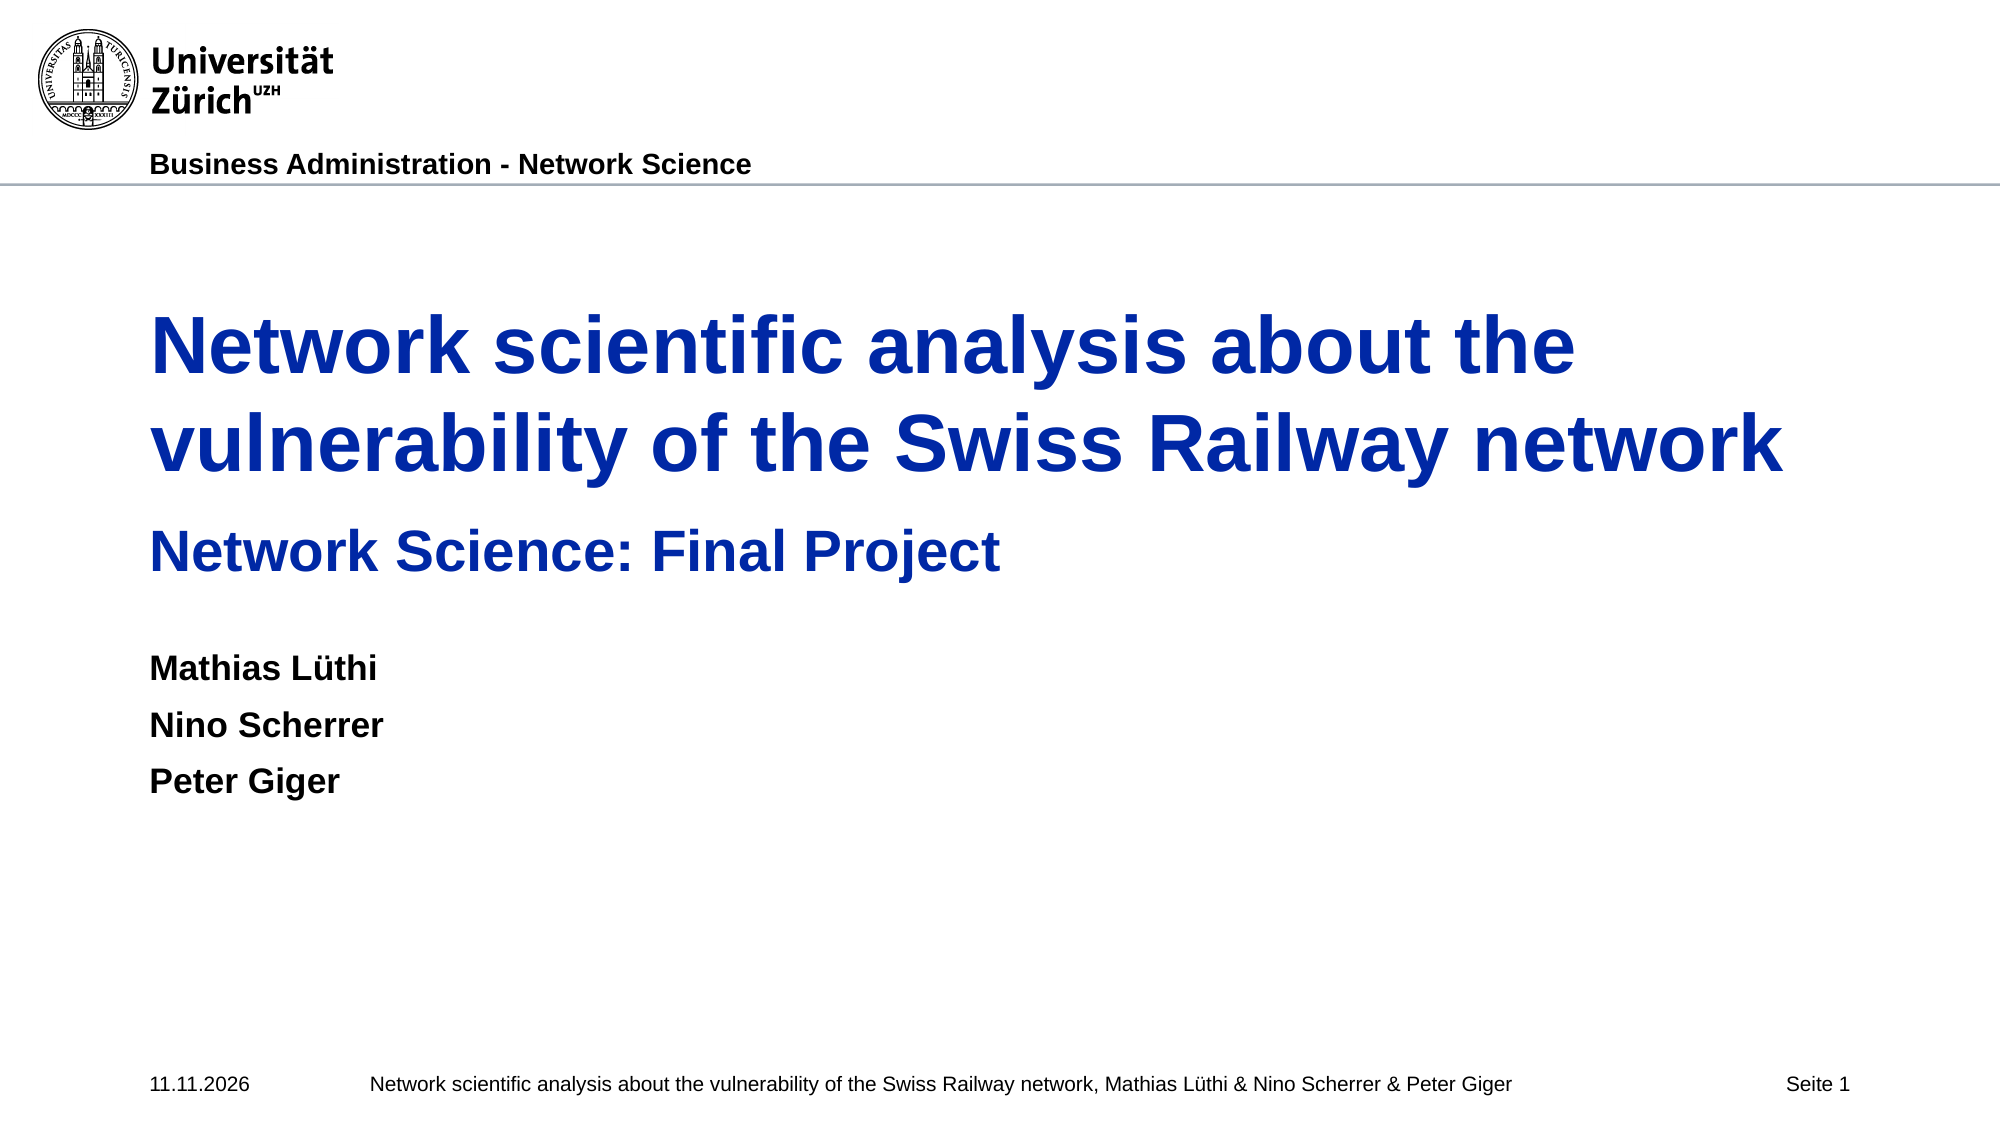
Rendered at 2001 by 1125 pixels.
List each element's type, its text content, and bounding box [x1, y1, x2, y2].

picture [32, 23, 339, 136]
title Network scientific analysis about the vulnerability of the Swiss Railway network [150, 286, 1851, 452]
subtitle Mathias Lüthi Nino Scherrer Peter Giger [149, 645, 1851, 933]
footer Network scientific analysis about the vulnerability of the Swiss Railway network, Mathias Lüthi & Nino Scherrer & Peter Giger [369, 1070, 1520, 1106]
slide_number Seite 1 [1714, 1070, 1851, 1106]
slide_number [149, 1070, 354, 1106]
text_box Network Science: Final Project [149, 507, 1851, 587]
